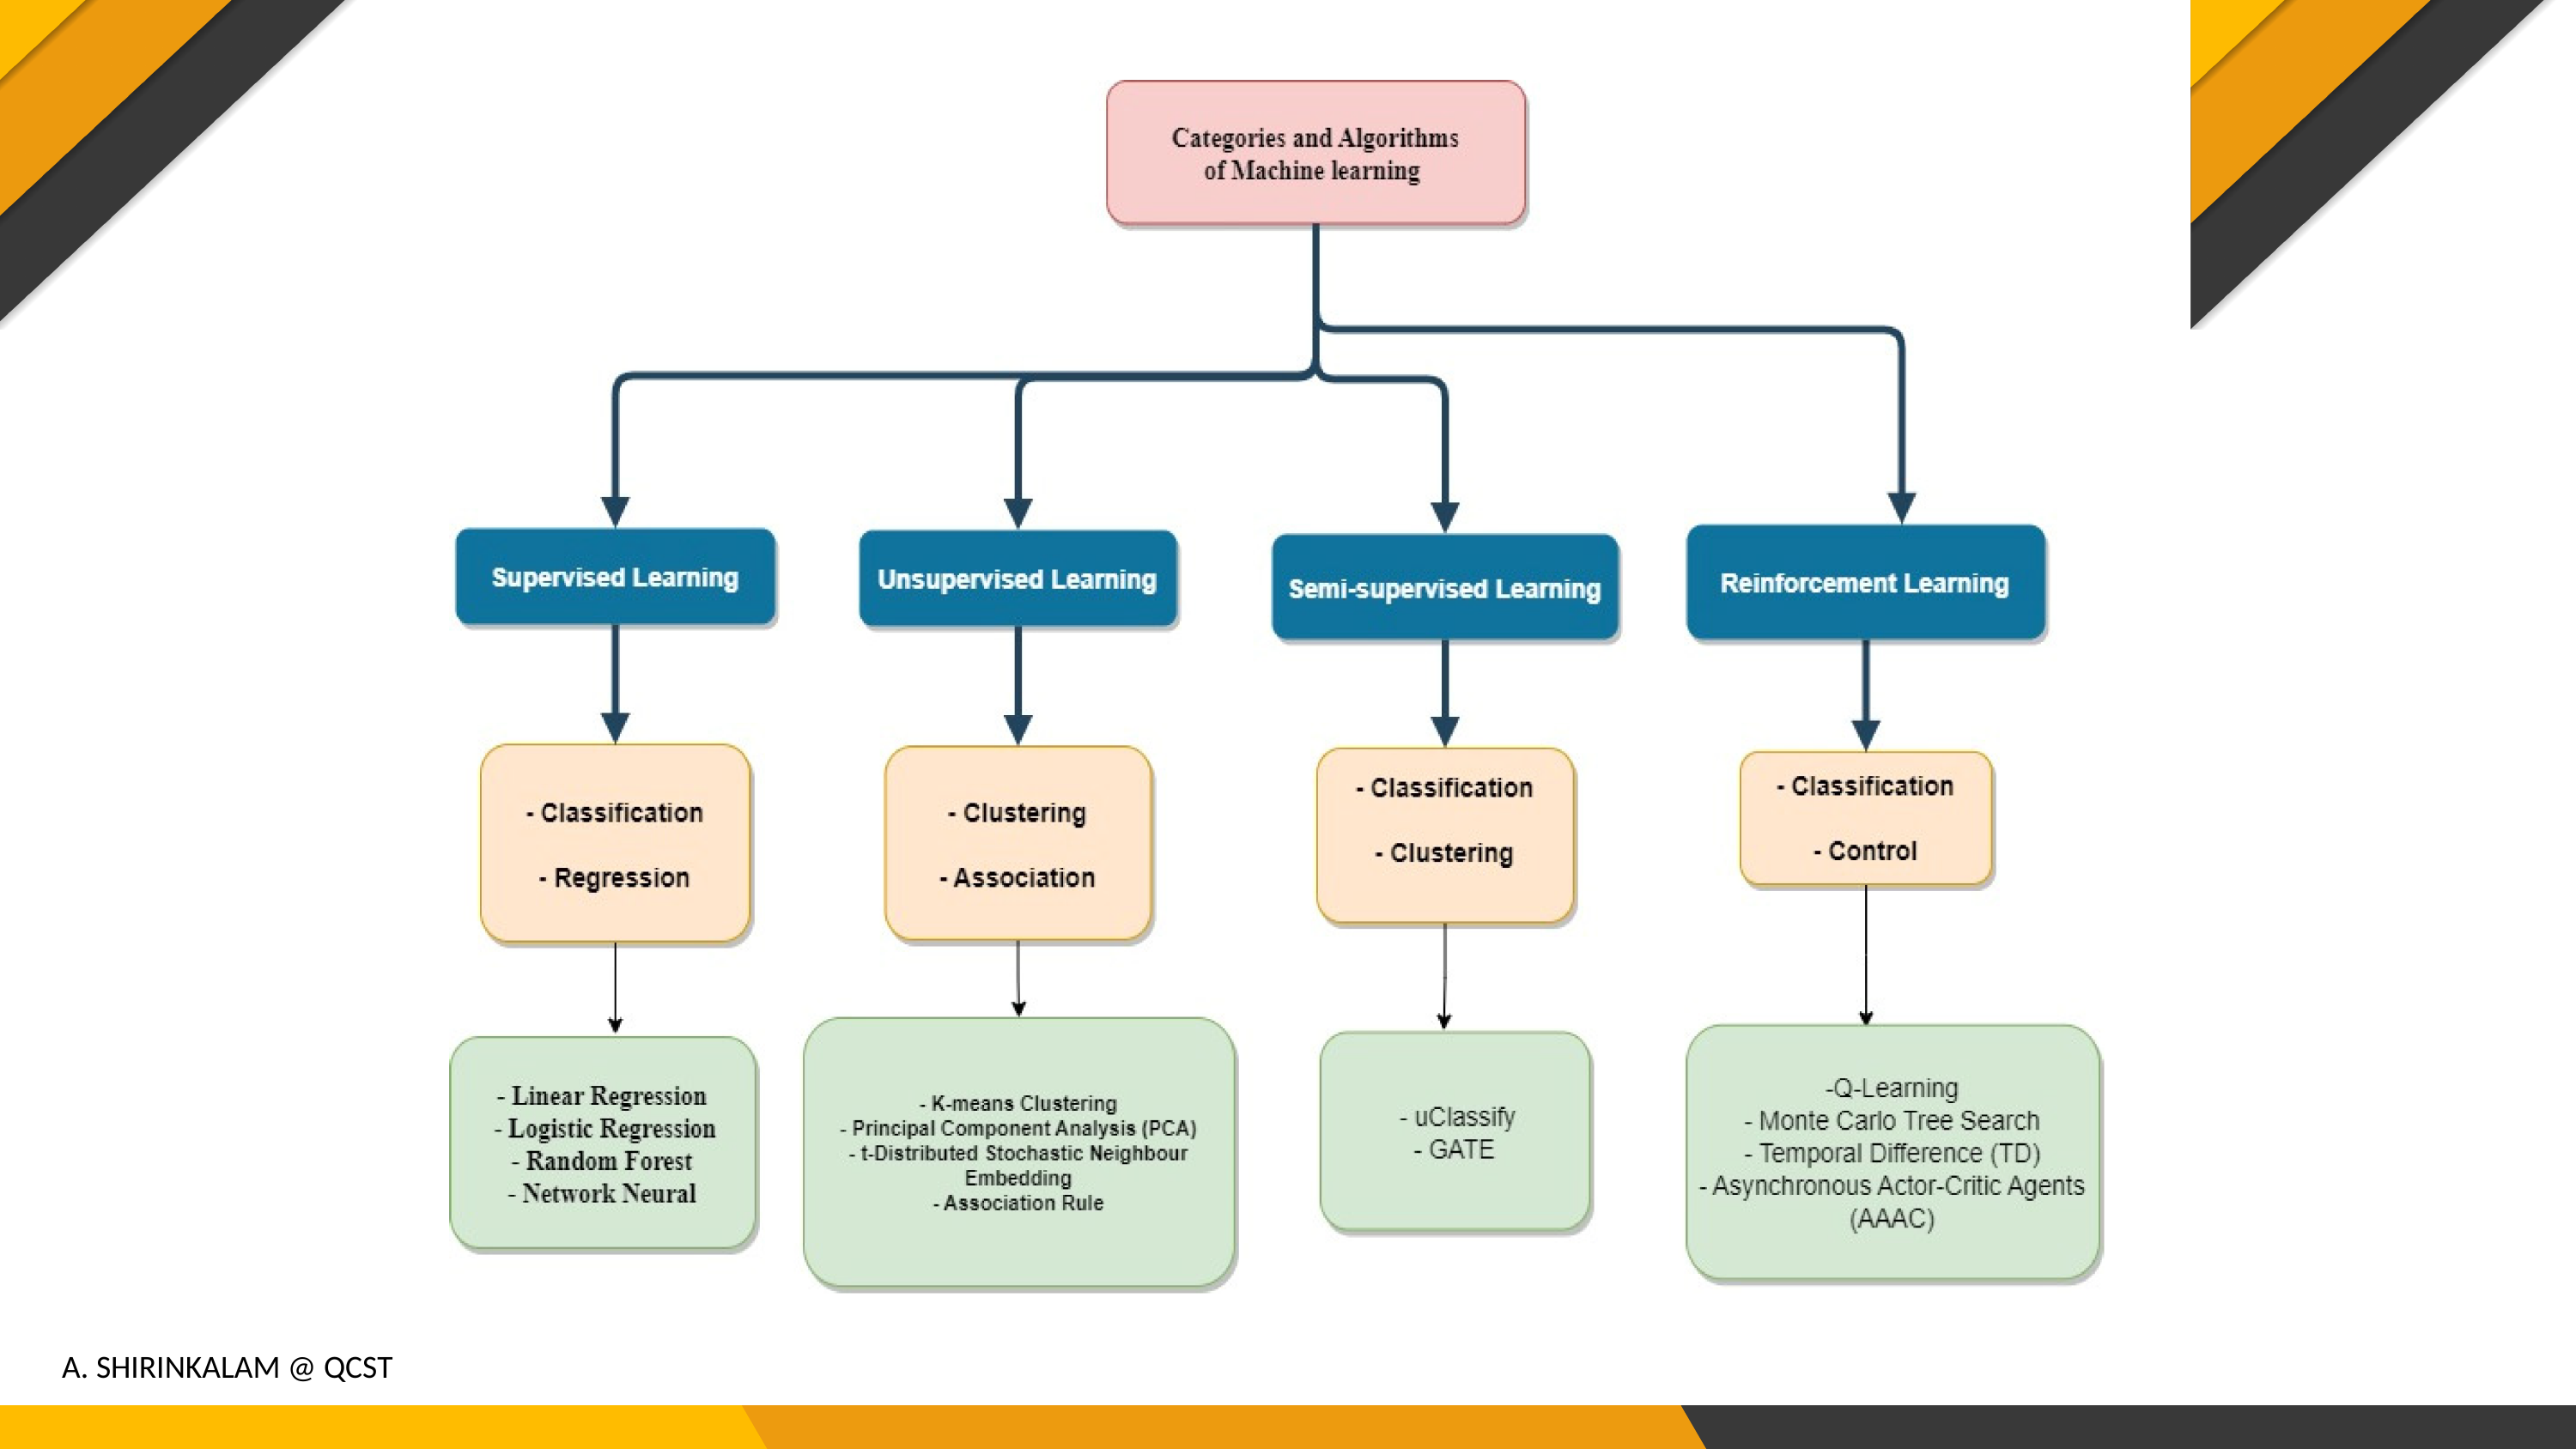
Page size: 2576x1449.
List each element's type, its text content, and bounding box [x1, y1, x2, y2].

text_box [1790, 1404, 2576, 1449]
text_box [851, 1404, 1790, 1449]
text_box [0, 0, 386, 330]
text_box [0, 1404, 851, 1449]
text_box [2190, 0, 2576, 330]
text_box A. SHIRINKALAM @ QCST [49, 1339, 570, 1391]
picture [434, 69, 2114, 1296]
